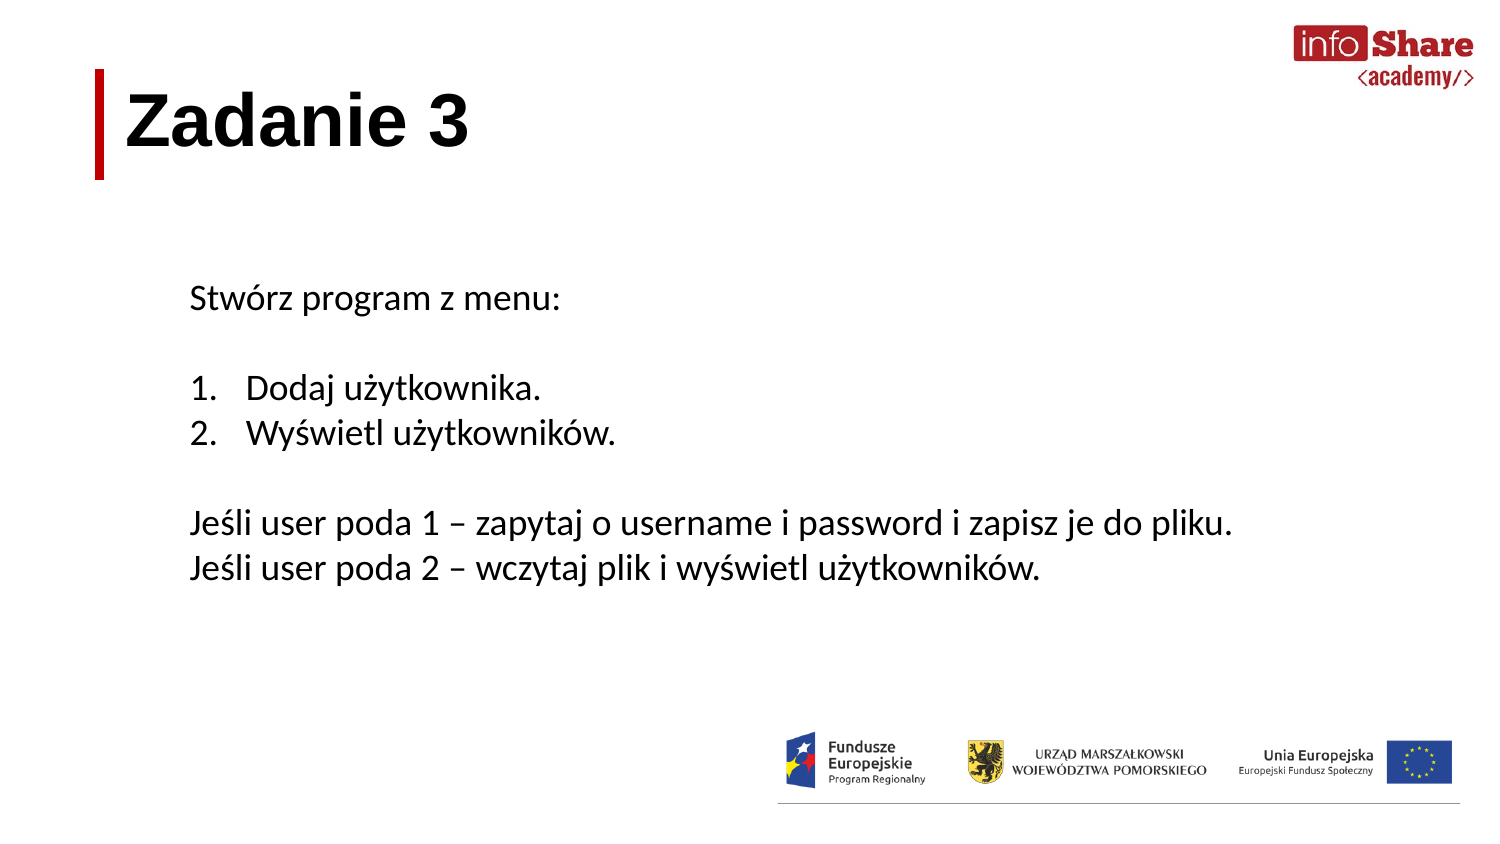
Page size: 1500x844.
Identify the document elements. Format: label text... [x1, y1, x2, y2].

text_box [777, 731, 1461, 805]
text_box Stwórz program z menu: Dodaj użytkownika. Wyświetl użytkowników. Jeśli user poda 1 – zapytaj o username i password i zapisz je do pliku. Jeśli user poda 2 – wczytaj plik i wyświetl użytkowników. [189, 272, 1311, 591]
picture [1291, 24, 1475, 71]
text_box Zadanie 3 [125, 71, 1500, 163]
